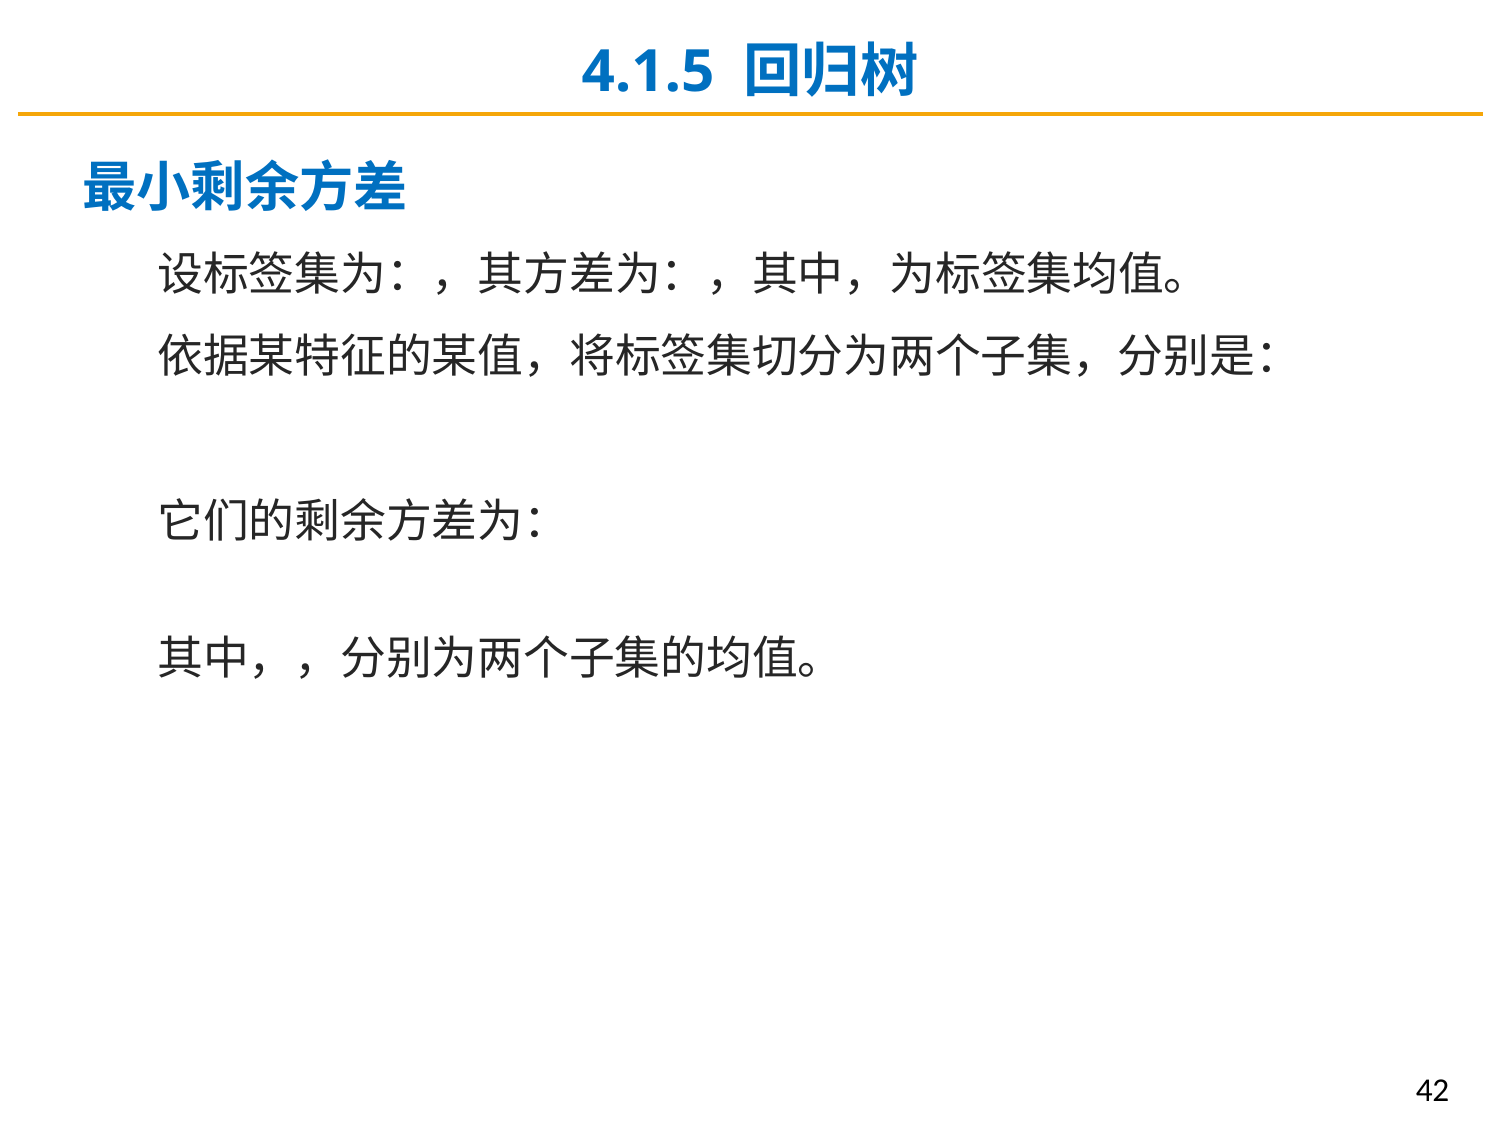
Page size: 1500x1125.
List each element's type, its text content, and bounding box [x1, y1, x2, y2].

text_box 42 [1114, 1060, 1465, 1106]
text_box 4.1.5 回归树 [0, 25, 1500, 111]
